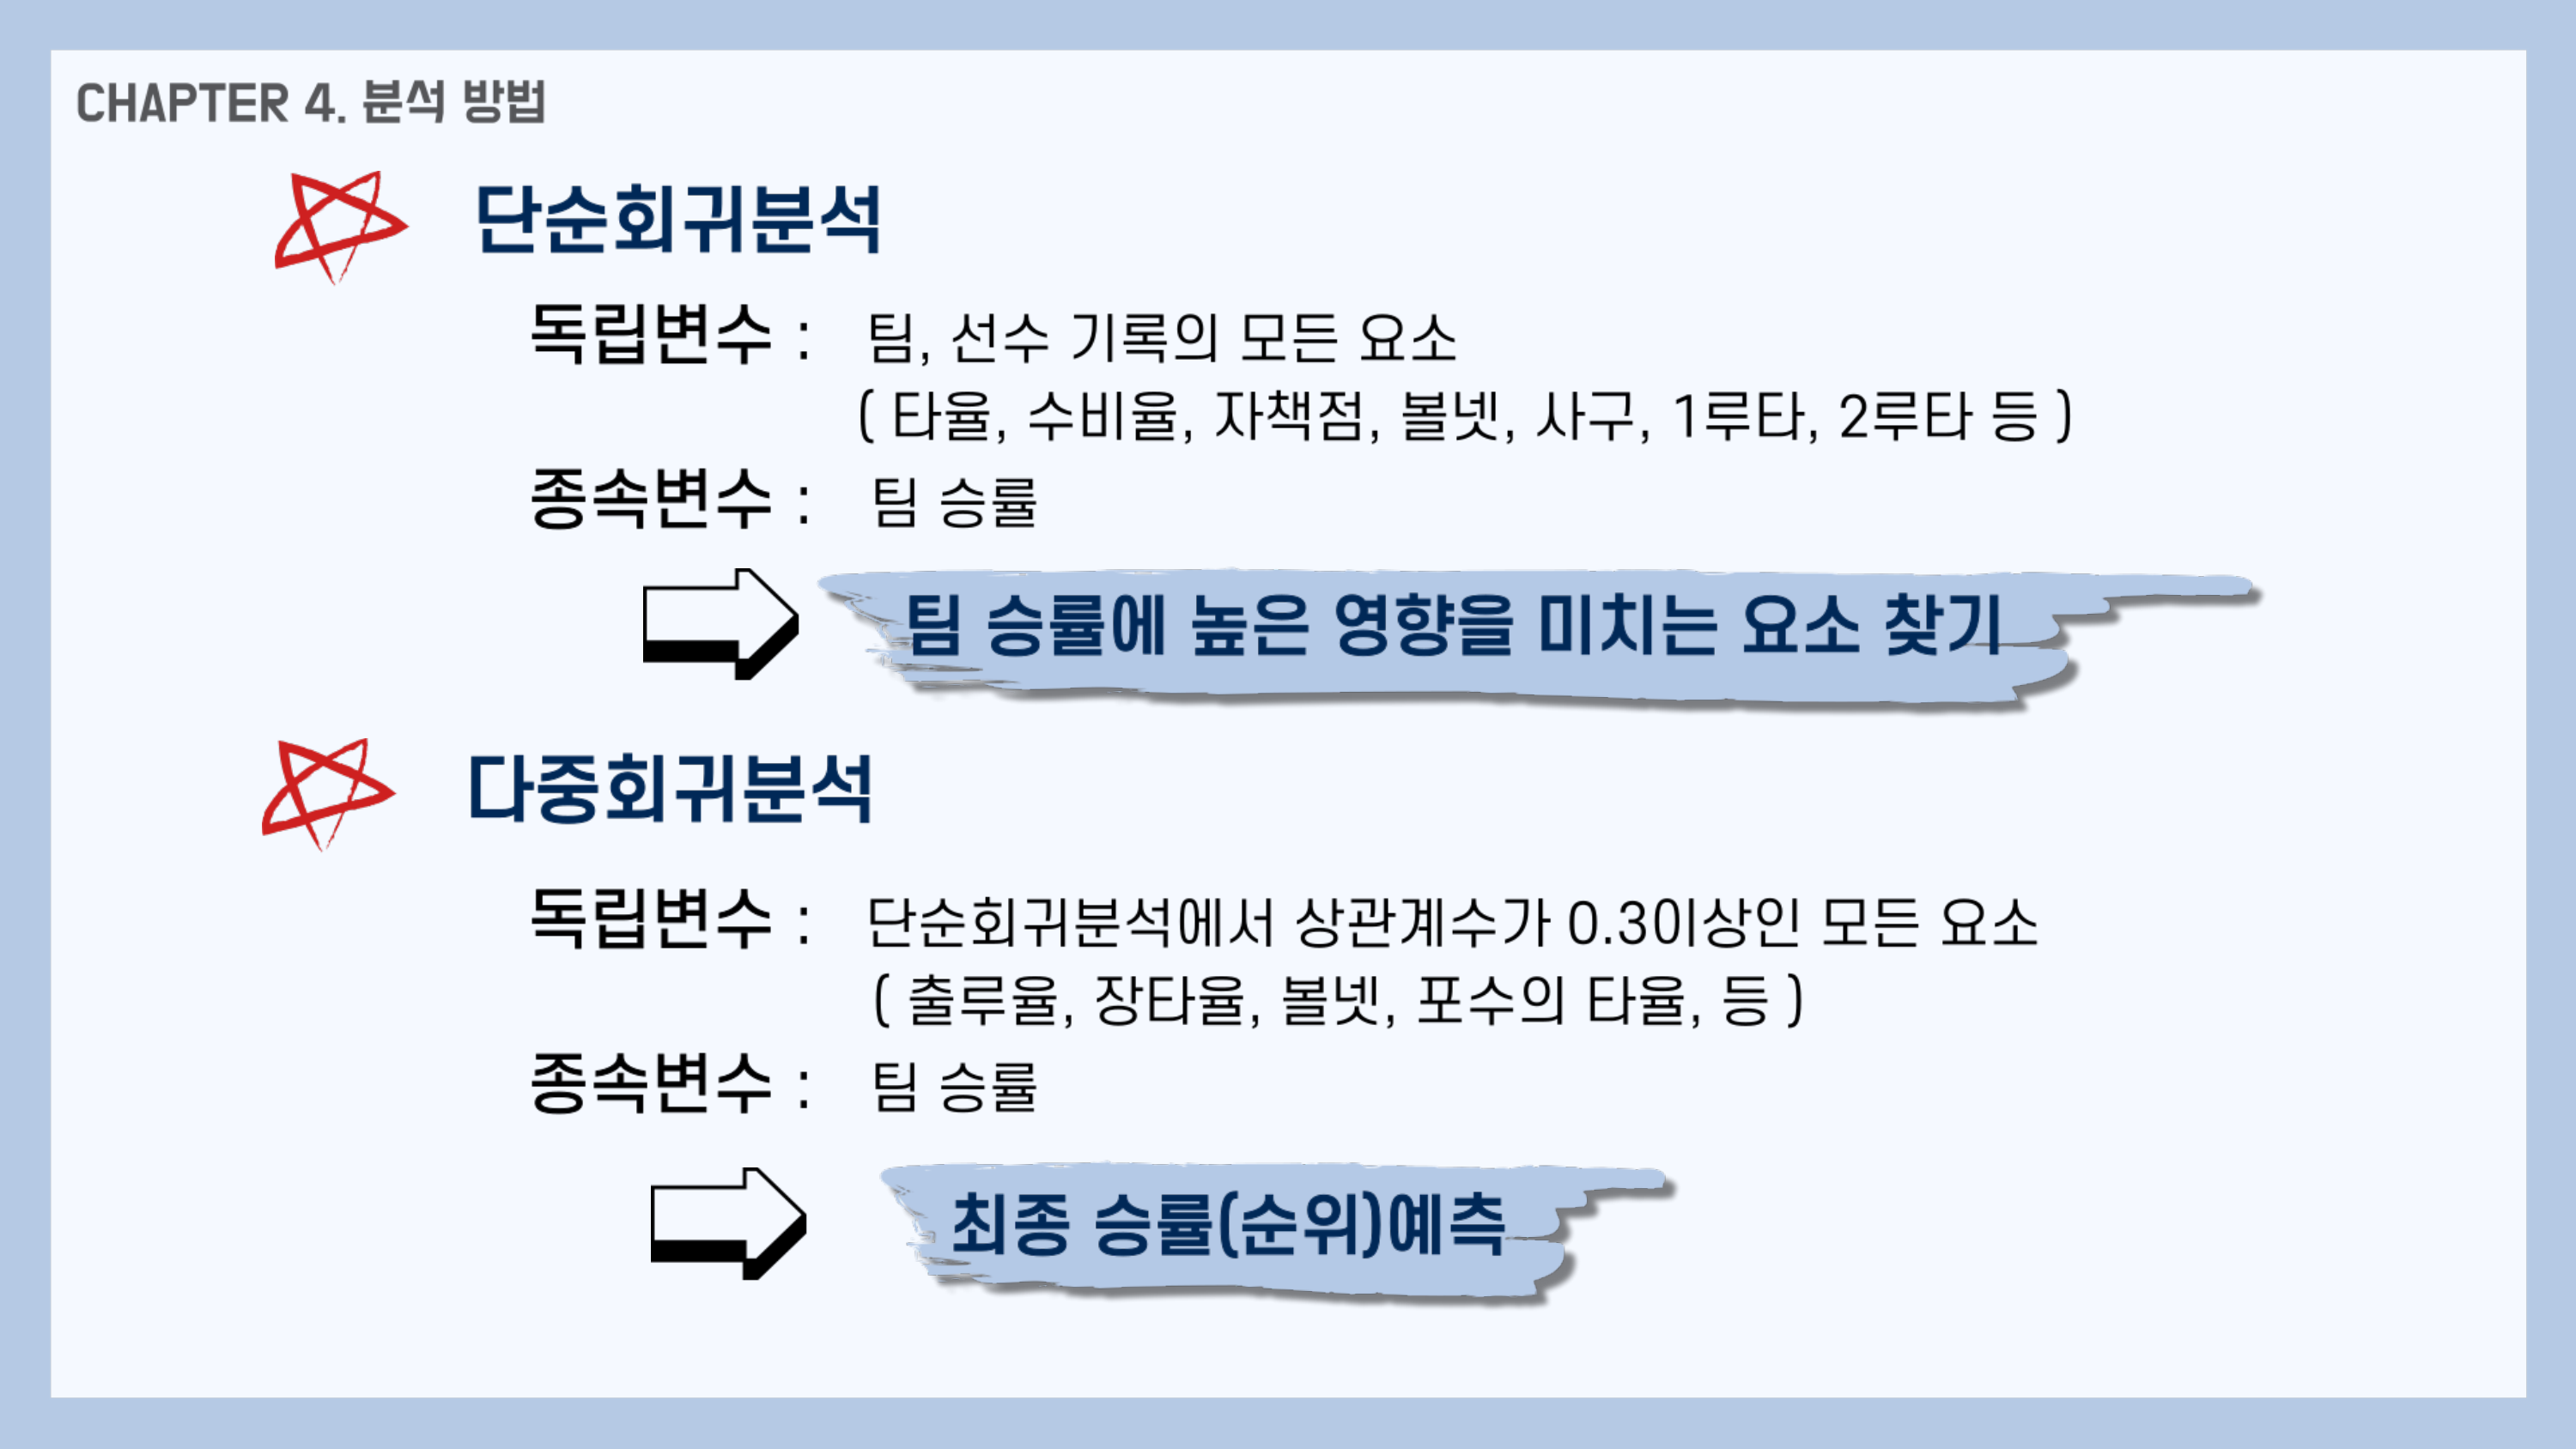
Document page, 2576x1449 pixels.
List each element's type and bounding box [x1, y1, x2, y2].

text_box [73, 494, 2576, 798]
text_box [478, 1088, 2087, 1392]
picture [0, 0, 2576, 1449]
